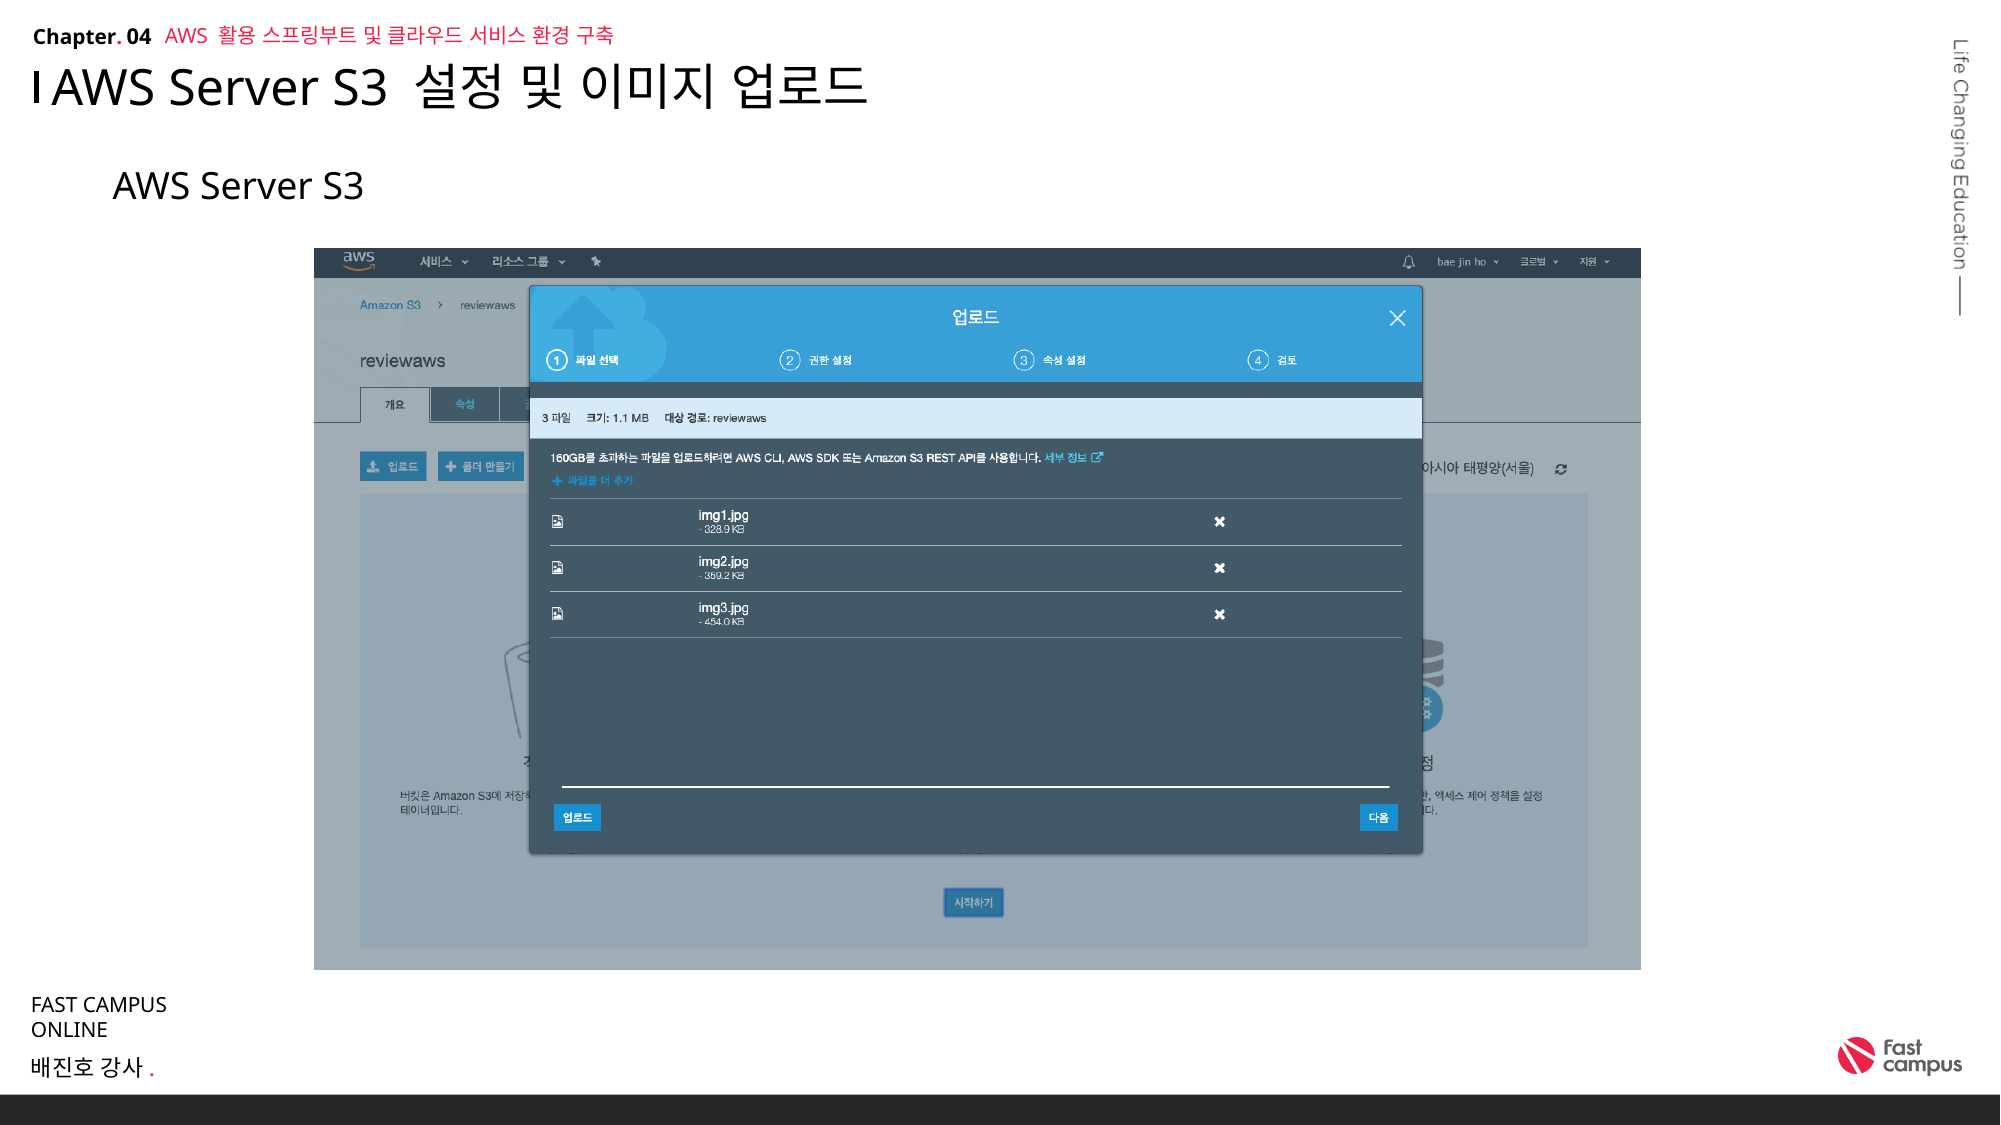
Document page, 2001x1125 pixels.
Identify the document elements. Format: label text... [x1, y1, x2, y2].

picture [1838, 1037, 1962, 1076]
text_box AWS Server S3 [97, 154, 380, 215]
list AWS 활용 스프링부트 및 클라우드 서비스 환경 구축 [150, 18, 674, 54]
list 04 [111, 18, 150, 54]
picture [314, 248, 1641, 970]
title AWS Server S3 설정 및 이미지 업로드 [36, 54, 1830, 111]
picture [1942, 23, 1981, 316]
